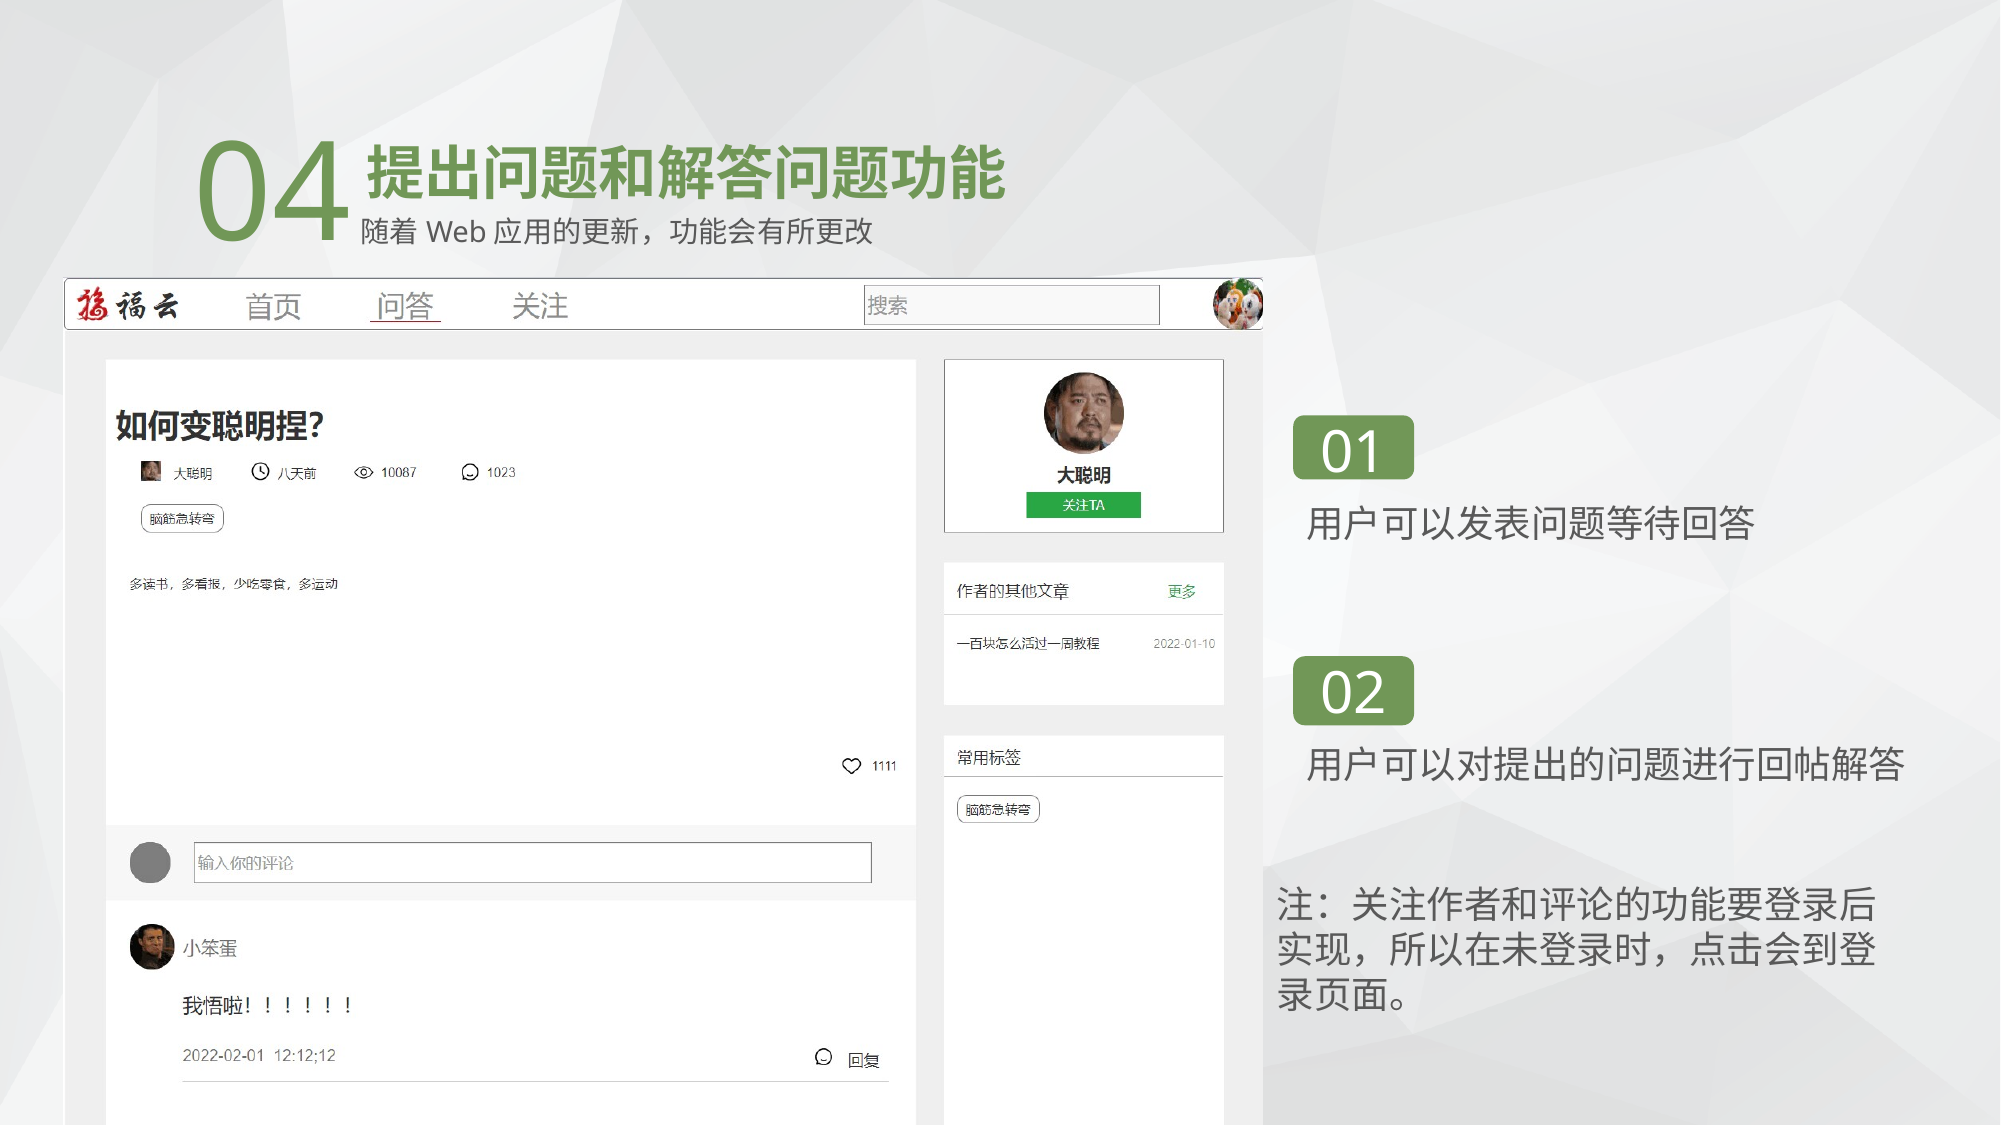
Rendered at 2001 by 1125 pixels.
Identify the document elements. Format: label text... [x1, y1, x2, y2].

text_box 01 [1305, 406, 1414, 492]
text_box 提出问题和解答问题功能 [351, 128, 1076, 214]
text_box 02 [1305, 647, 1414, 733]
text_box 04 [179, 95, 390, 276]
text_box [1292, 414, 1305, 481]
picture [0, 0, 2001, 1125]
text_box 用户可以对提出的问题进行回帖解答 [1291, 733, 2000, 794]
text_box 用户可以发表问题等待回答 [1291, 492, 2000, 553]
text_box 注：关注作者和评论的功能要登录后实现，所以在未登录时，点击会到登录页面。 [1263, 873, 1929, 1024]
text_box 随着Web应用的更新，功能会有所更改 [345, 205, 890, 256]
text_box [1292, 655, 1305, 727]
